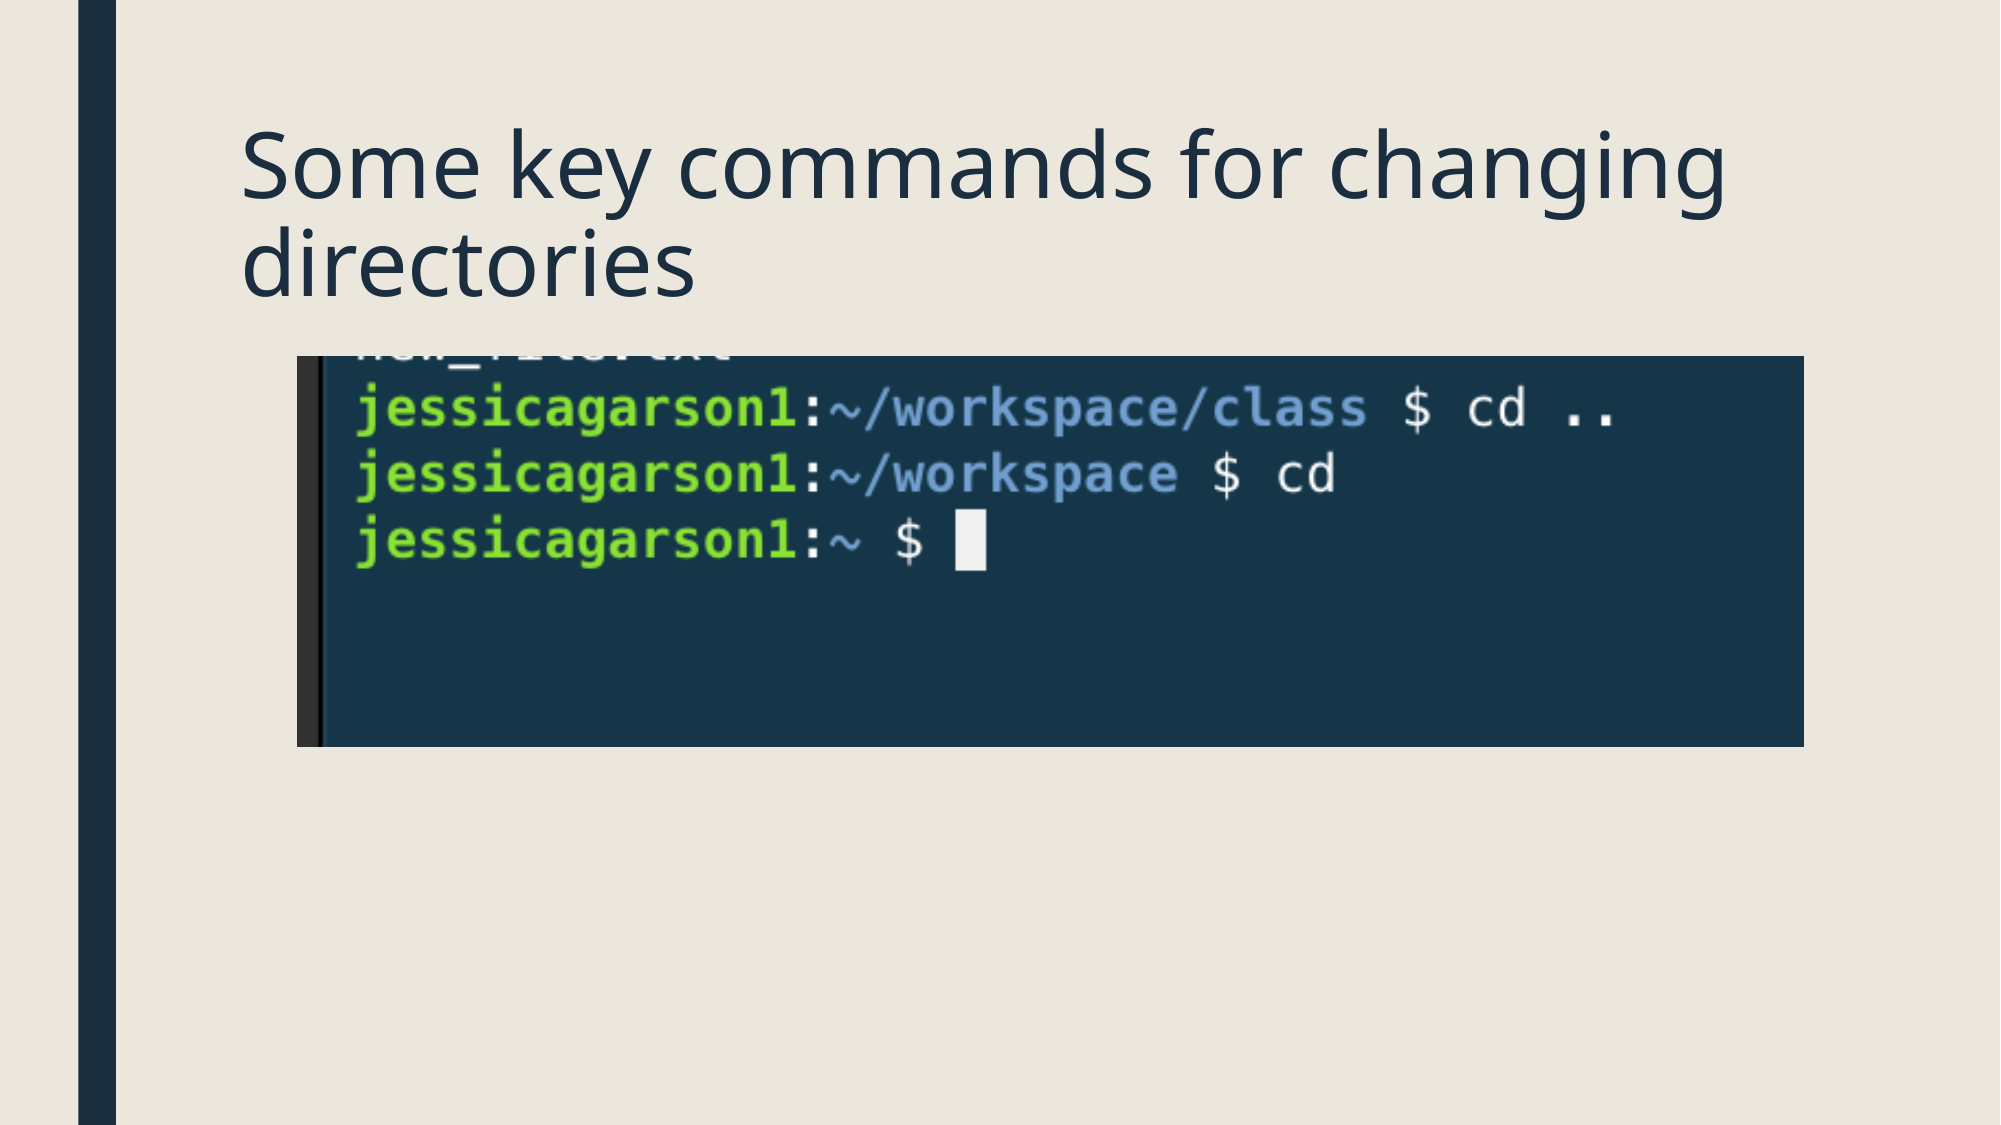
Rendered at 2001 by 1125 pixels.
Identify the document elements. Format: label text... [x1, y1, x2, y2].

title Some key commands for changing directories [225, 112, 1800, 357]
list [297, 356, 1804, 747]
